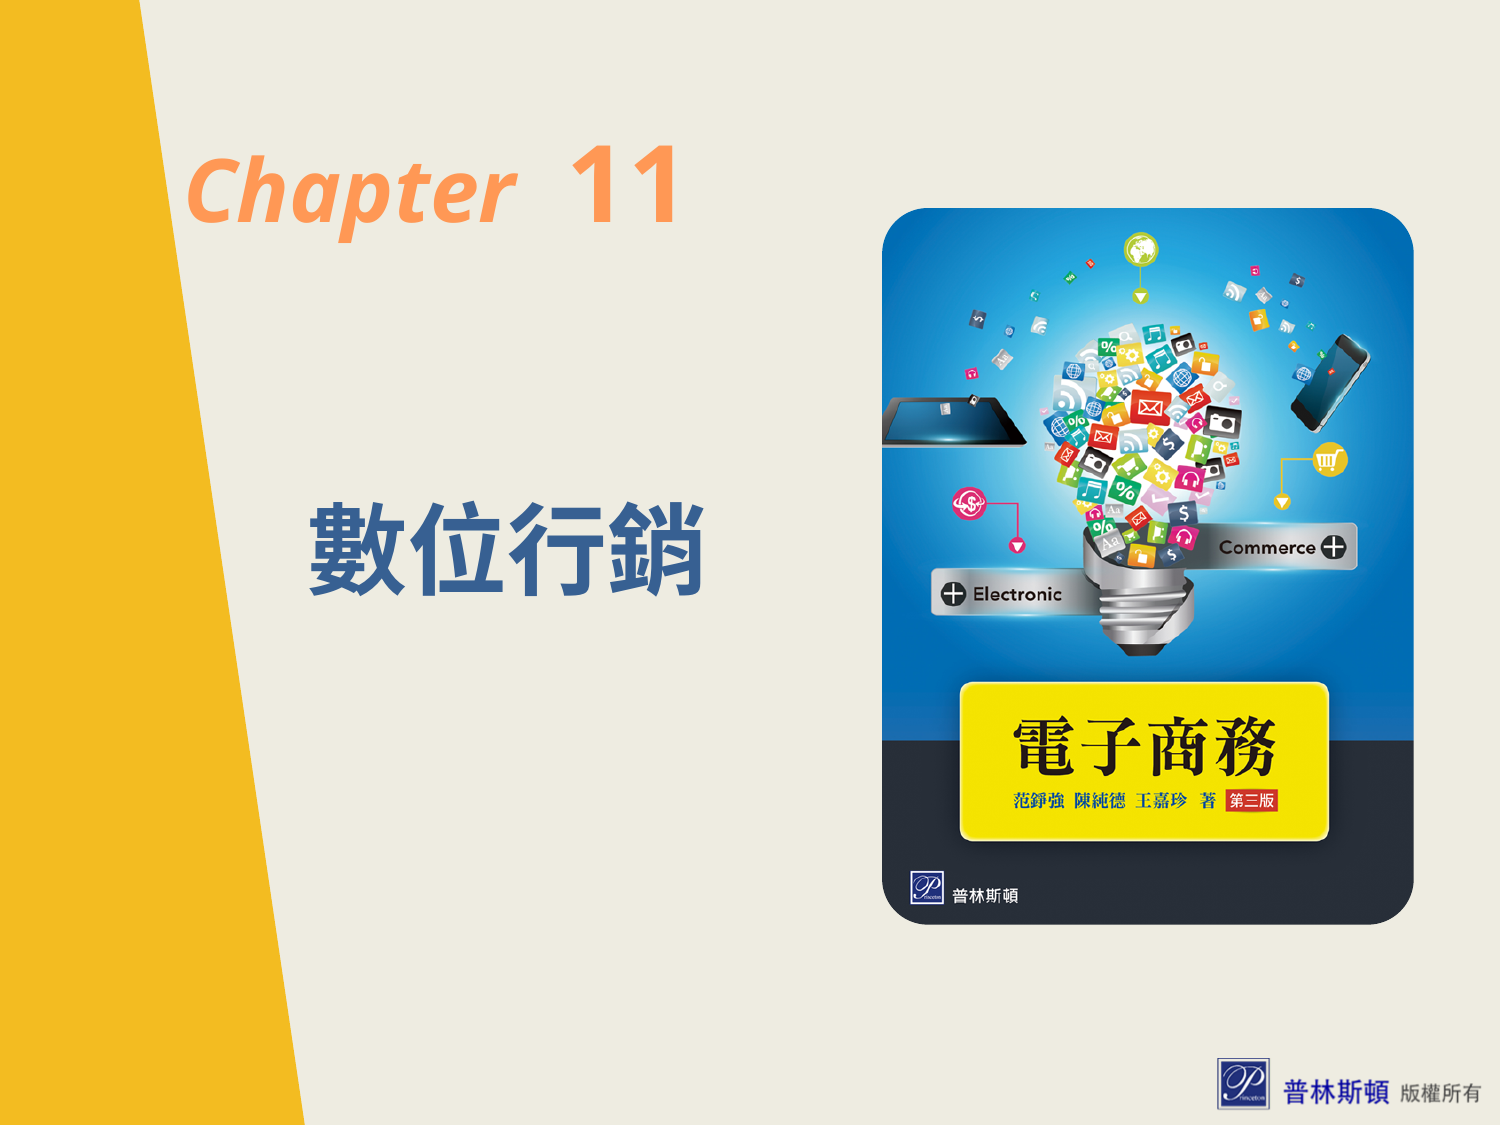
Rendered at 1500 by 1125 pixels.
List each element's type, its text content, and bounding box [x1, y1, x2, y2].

picture [882, 208, 1414, 925]
text_box 數位行銷 [29, 479, 987, 815]
text_box Chapter 11 [183, 42, 727, 244]
picture [1217, 1058, 1500, 1125]
